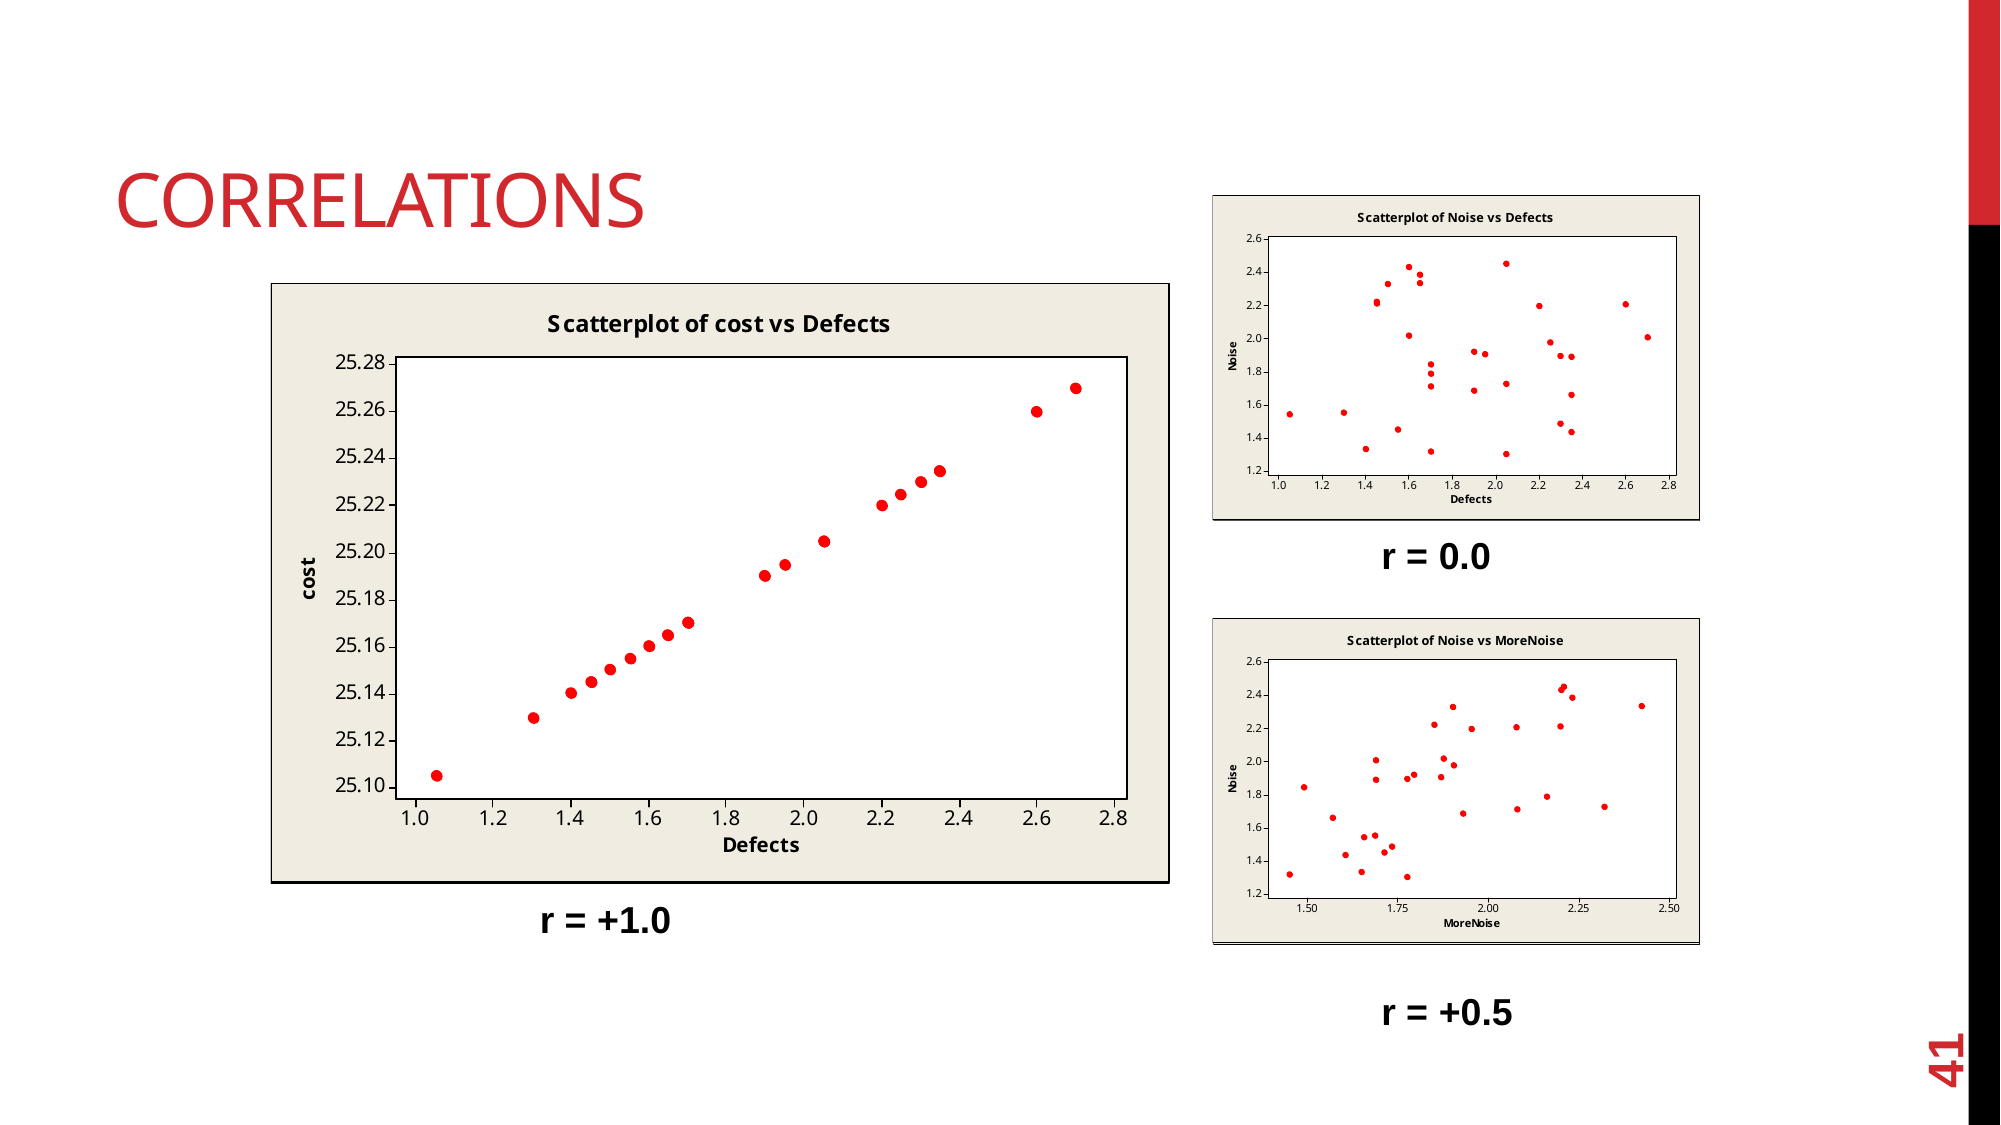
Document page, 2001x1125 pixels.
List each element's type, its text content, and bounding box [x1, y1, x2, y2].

picture [270, 283, 1171, 884]
picture [1212, 195, 1701, 522]
title Correlations [99, 25, 1367, 250]
text_box r = +1.0 [524, 894, 775, 949]
picture [1212, 618, 1701, 944]
text_box r = 0.0 [1366, 530, 1617, 585]
text_box r = +0.5 [1366, 980, 1617, 1040]
slide_number 41 [1903, 887, 1984, 1104]
